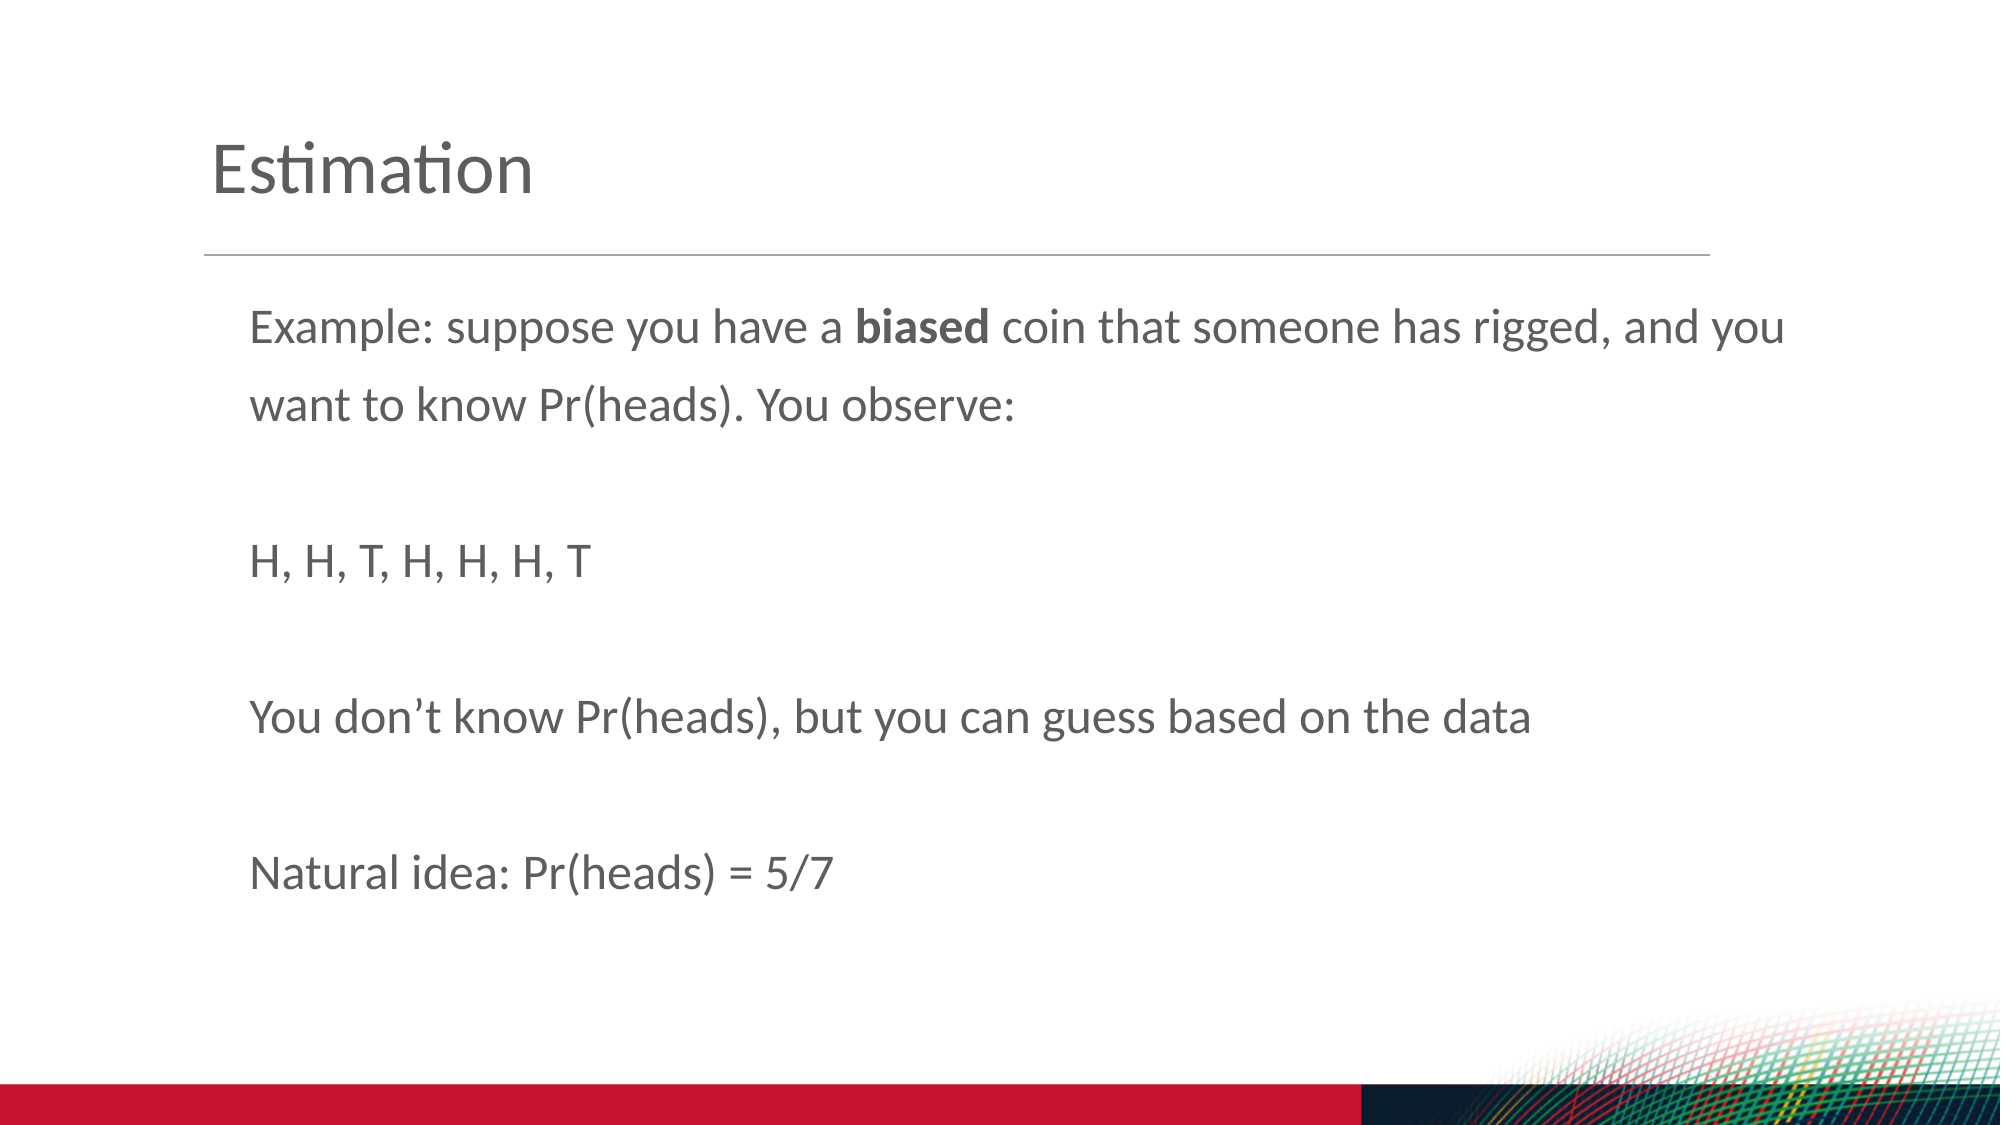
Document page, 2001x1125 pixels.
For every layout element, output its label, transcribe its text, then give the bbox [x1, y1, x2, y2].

list Estimation [204, 116, 1705, 223]
list Example: suppose you have a biased coin that someone has rigged, and you want to know Pr(heads). You observe: H, H, T, H, H, H, T You don’t know Pr(heads), but you can guess based on the data Natural idea: Pr(heads) = 5/7 [204, 268, 1796, 940]
picture [0, 958, 2000, 1125]
